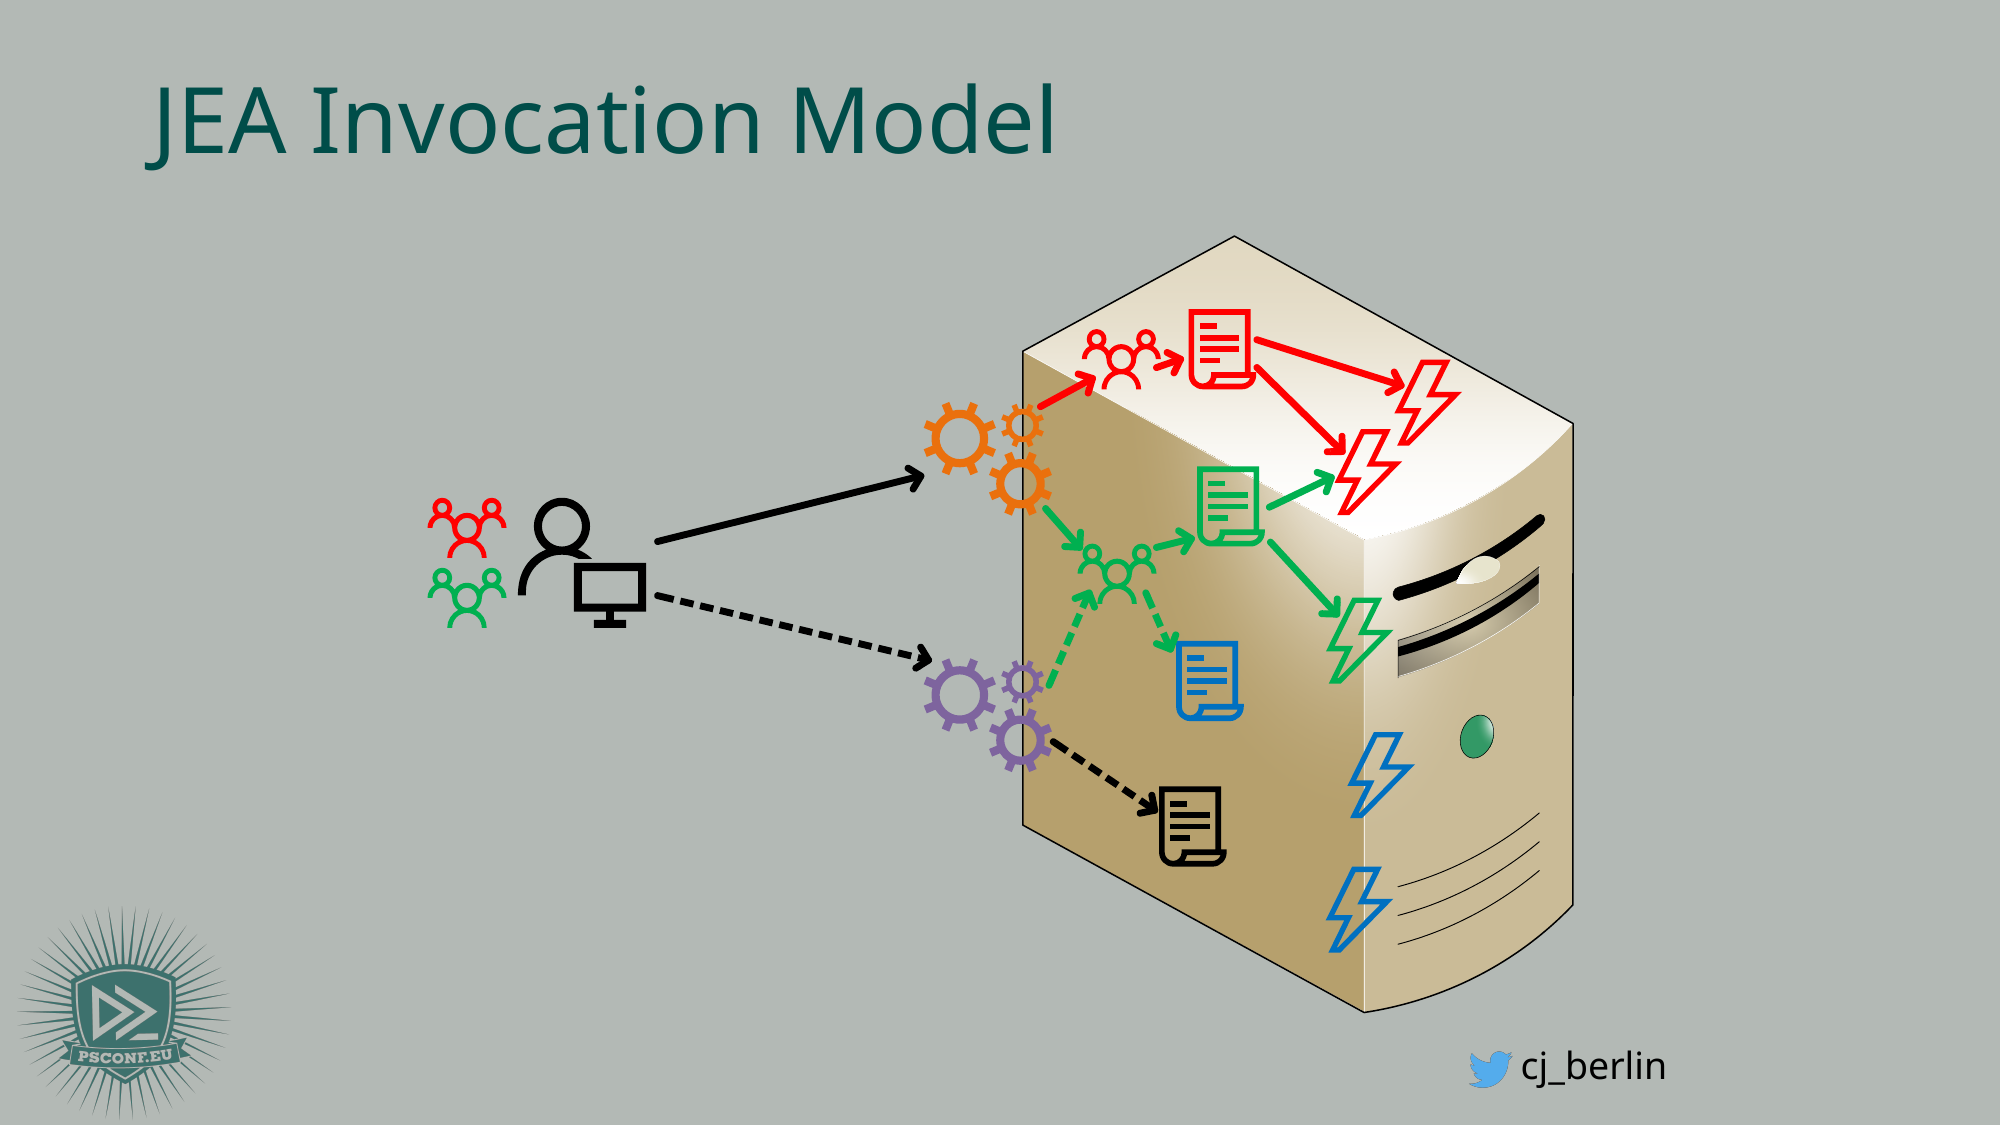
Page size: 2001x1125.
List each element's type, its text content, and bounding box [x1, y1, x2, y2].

title JEA Invocation Model [137, 59, 1863, 188]
footer cj_berlin [1505, 1037, 1863, 1098]
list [425, 233, 1575, 1014]
picture [1458, 1037, 1523, 1103]
